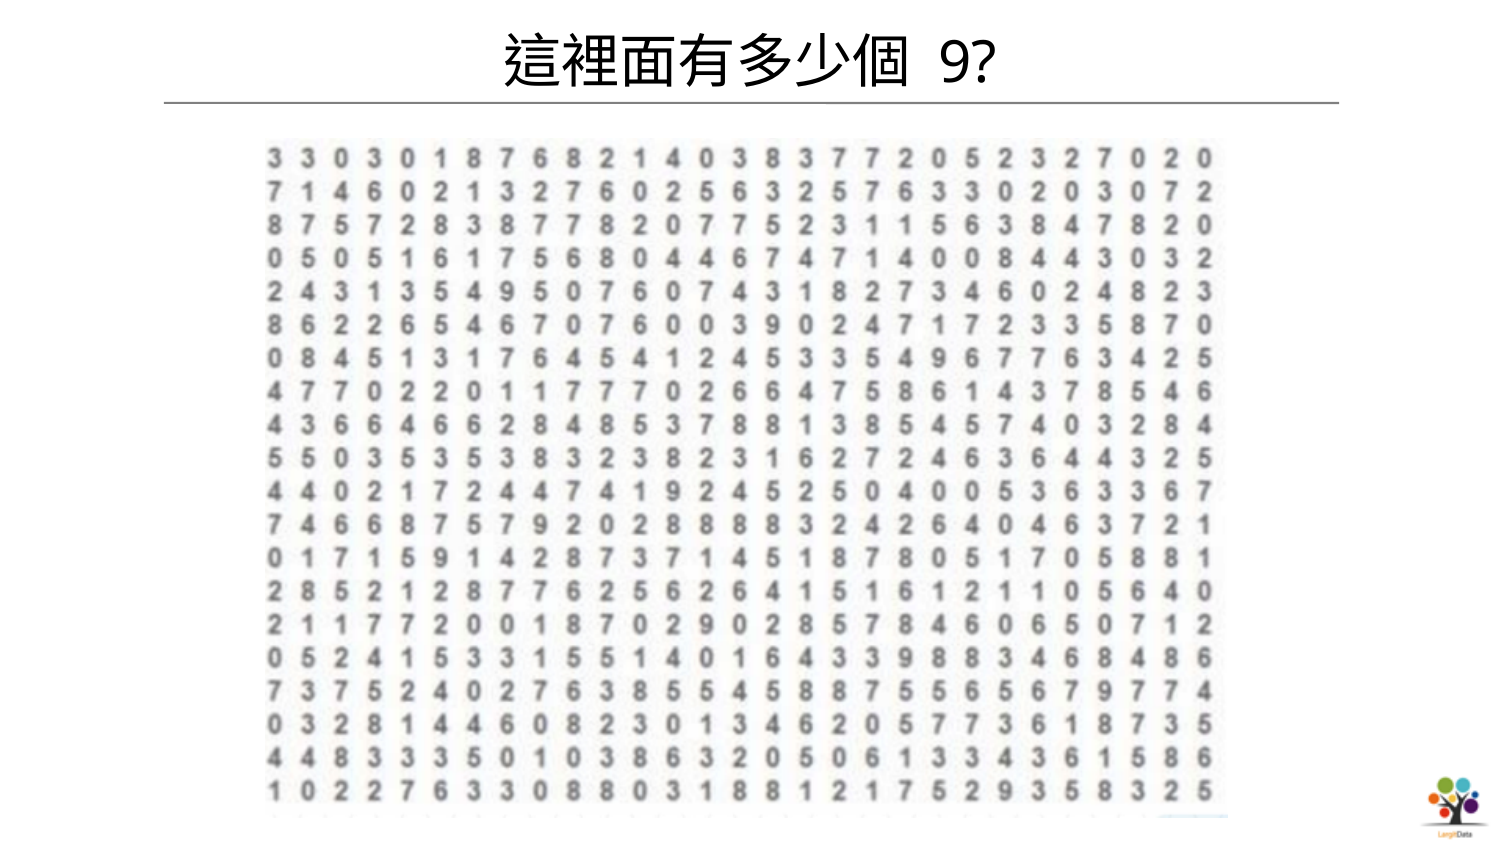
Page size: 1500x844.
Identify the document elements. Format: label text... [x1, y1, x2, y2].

text_box 這裡面有多少個 9? [262, 20, 1238, 98]
picture [1418, 775, 1493, 841]
picture [265, 138, 1229, 818]
